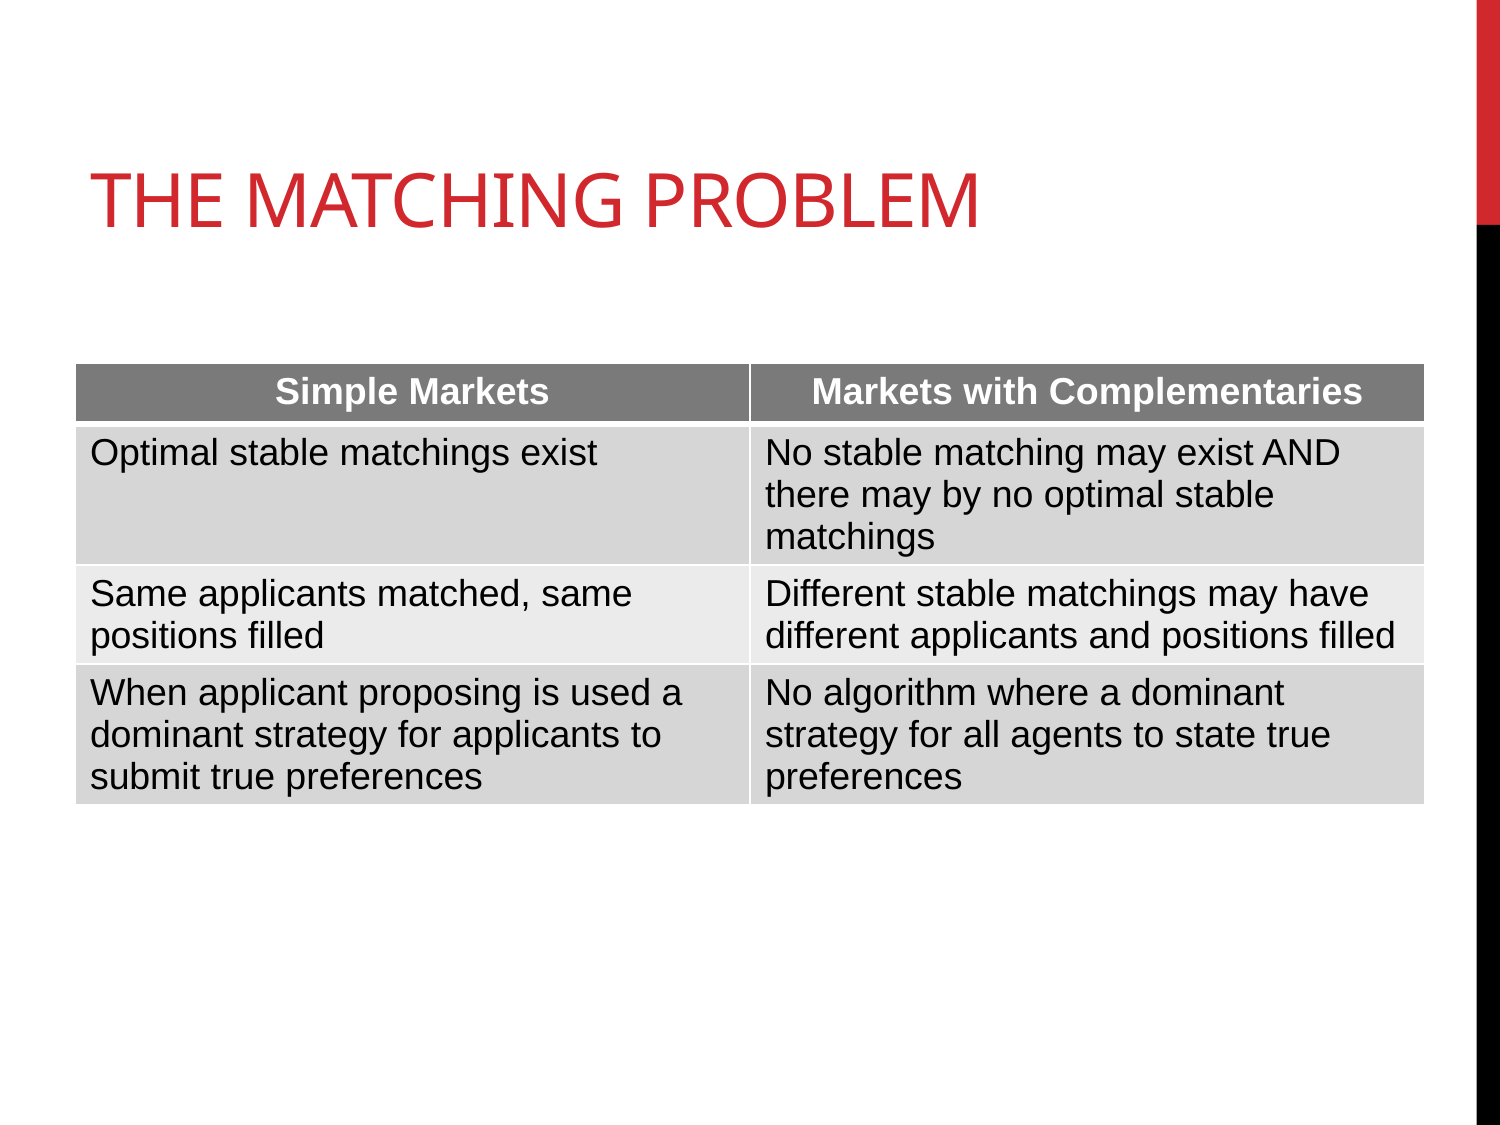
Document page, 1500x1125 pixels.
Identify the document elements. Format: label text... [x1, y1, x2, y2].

table_cell Same applicants matched, same positions filled [76, 566, 749, 663]
table_cell When applicant proposing is used a dominant strategy for applicants to submit true preferences [76, 665, 749, 804]
table_cell No stable matching may exist AND there may by no optimal stable matchings [751, 427, 1424, 564]
title The Matching Problem [75, 25, 1025, 250]
table_header Markets with Complementaries [751, 364, 1424, 421]
table_cell No algorithm where a dominant strategy for all agents to state true preferences [751, 665, 1424, 804]
table_cell Optimal stable matchings exist [76, 427, 749, 564]
table_cell Different stable matchings may have different applicants and positions filled [751, 566, 1424, 663]
table_header Simple Markets [76, 364, 749, 421]
